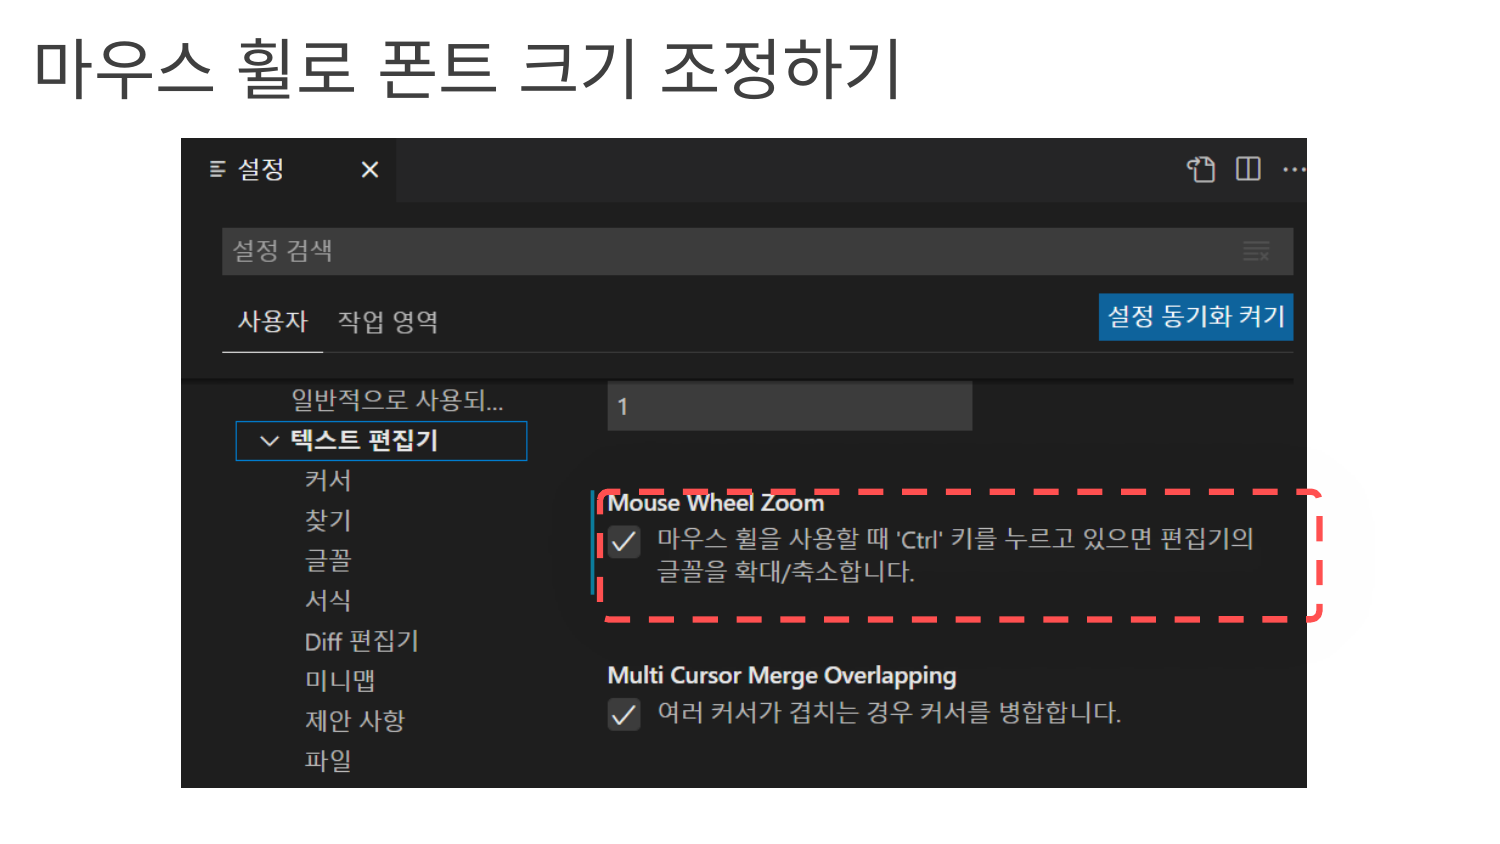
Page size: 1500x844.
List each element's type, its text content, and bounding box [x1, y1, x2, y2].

text_box [1311, 491, 1320, 620]
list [181, 137, 1307, 789]
list 마우스 휠로 폰트 크기 조정하기 [17, 20, 1471, 115]
